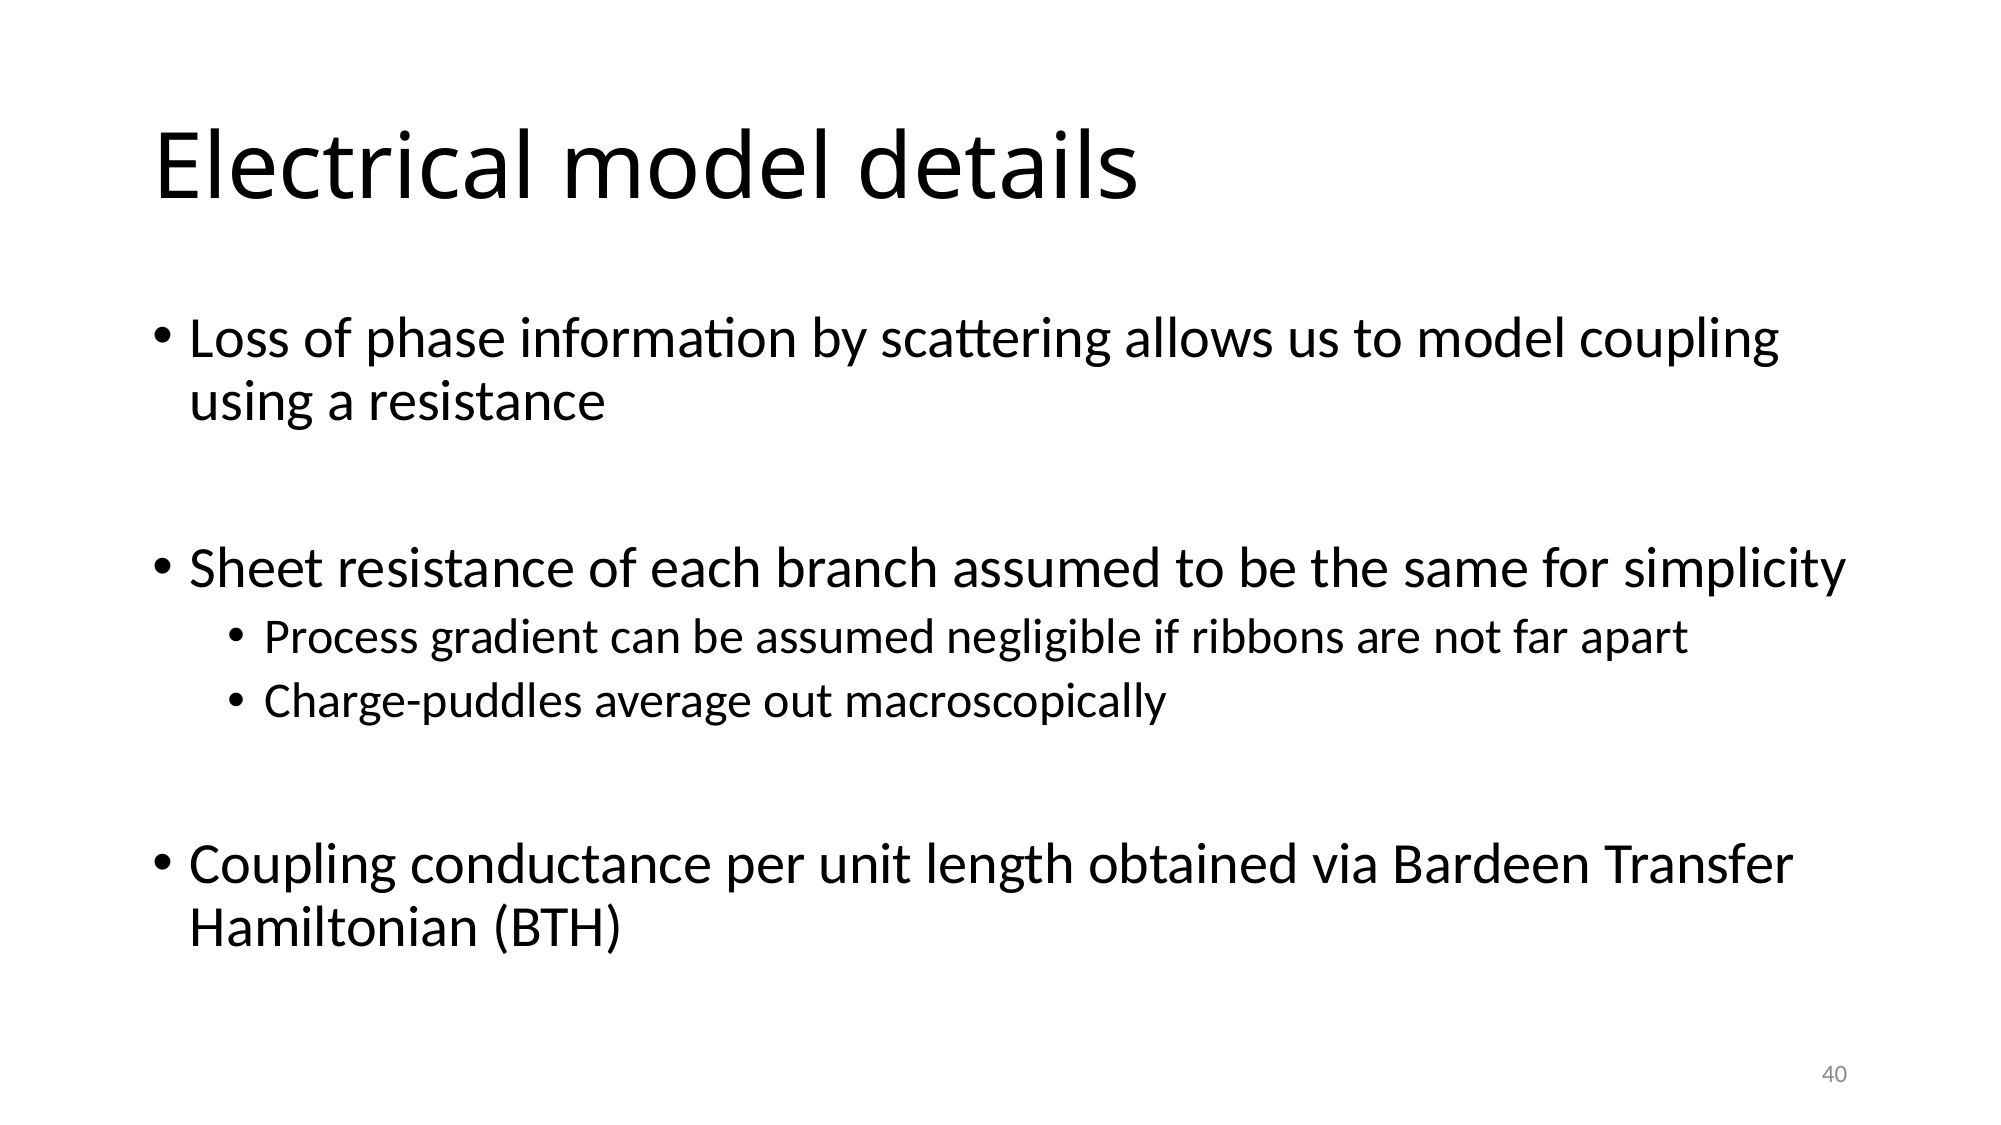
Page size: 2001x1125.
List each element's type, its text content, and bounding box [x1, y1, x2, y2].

slide_number 40 [1412, 1042, 1863, 1103]
title Electrical model details [137, 59, 1863, 278]
list Loss of phase information by scattering allows us to model coupling using a resistance Sheet resistance of each branch assumed to be the same for simplicity Process gradient can be assumed negligible if ribbons are not far apart Charge-puddles average out macroscopically Coupling conductance per unit length obtained via Bardeen Transfer Hamiltonian (BTH) [137, 299, 1863, 1014]
